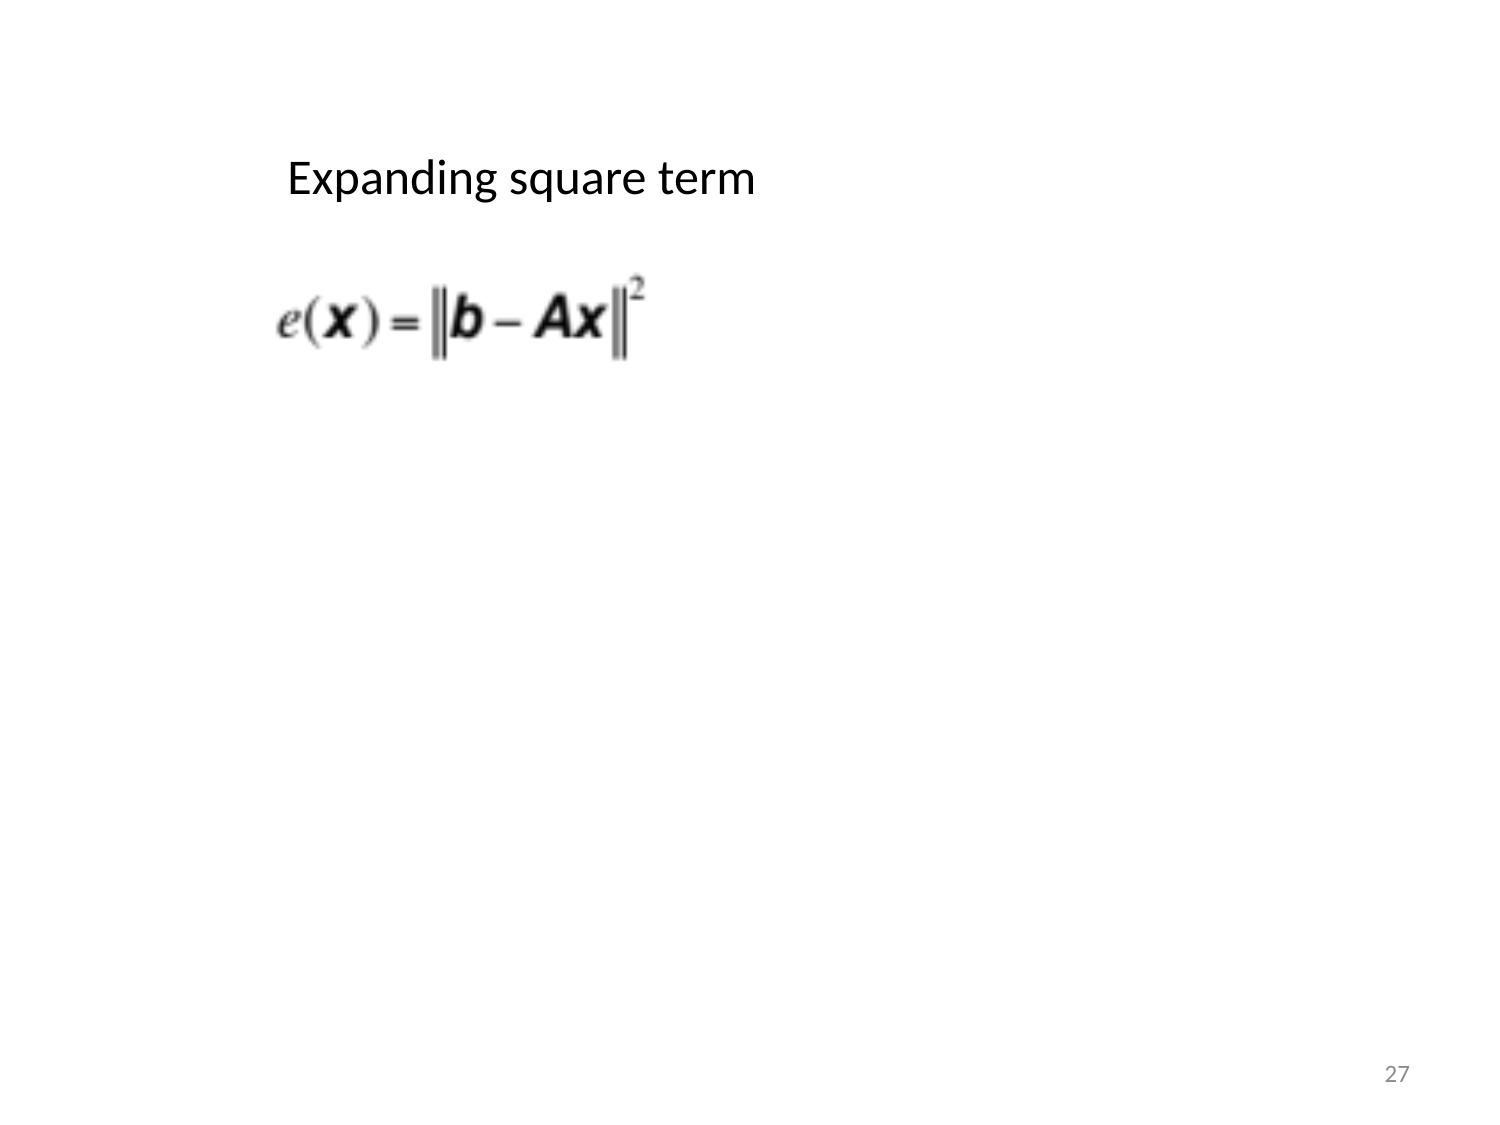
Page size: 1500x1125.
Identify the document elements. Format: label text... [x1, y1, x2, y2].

text_box Expanding square term [272, 137, 1212, 212]
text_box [271, 263, 653, 366]
slide_number 27 [1074, 1042, 1425, 1103]
